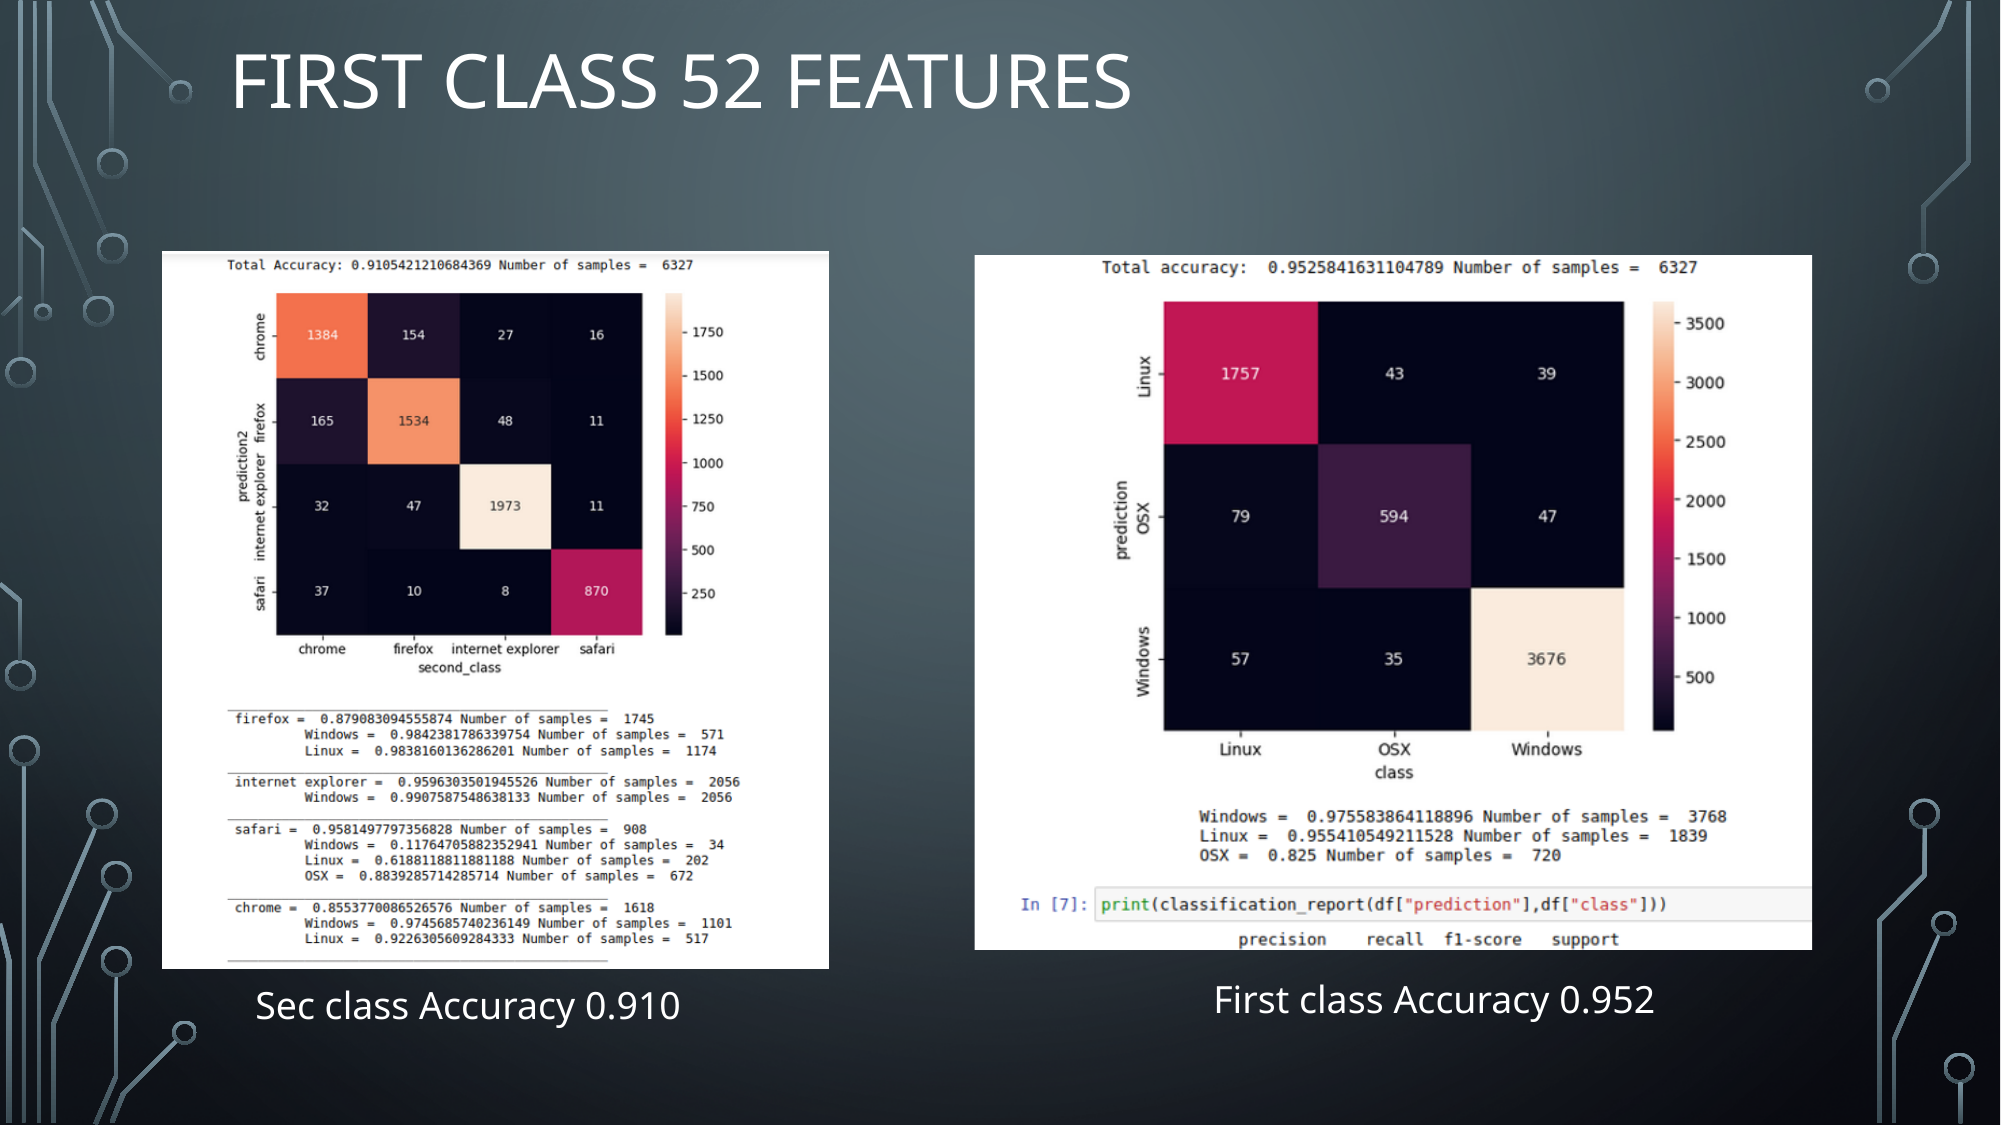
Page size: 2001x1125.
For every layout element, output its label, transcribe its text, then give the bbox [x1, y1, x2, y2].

text_box First class Accuracy 0.952 [1198, 968, 1700, 1029]
text_box Sec class Accuracy 0.910 [240, 974, 790, 1035]
picture [974, 254, 1813, 951]
picture [161, 251, 829, 969]
title First class 52 features [214, 0, 1840, 186]
